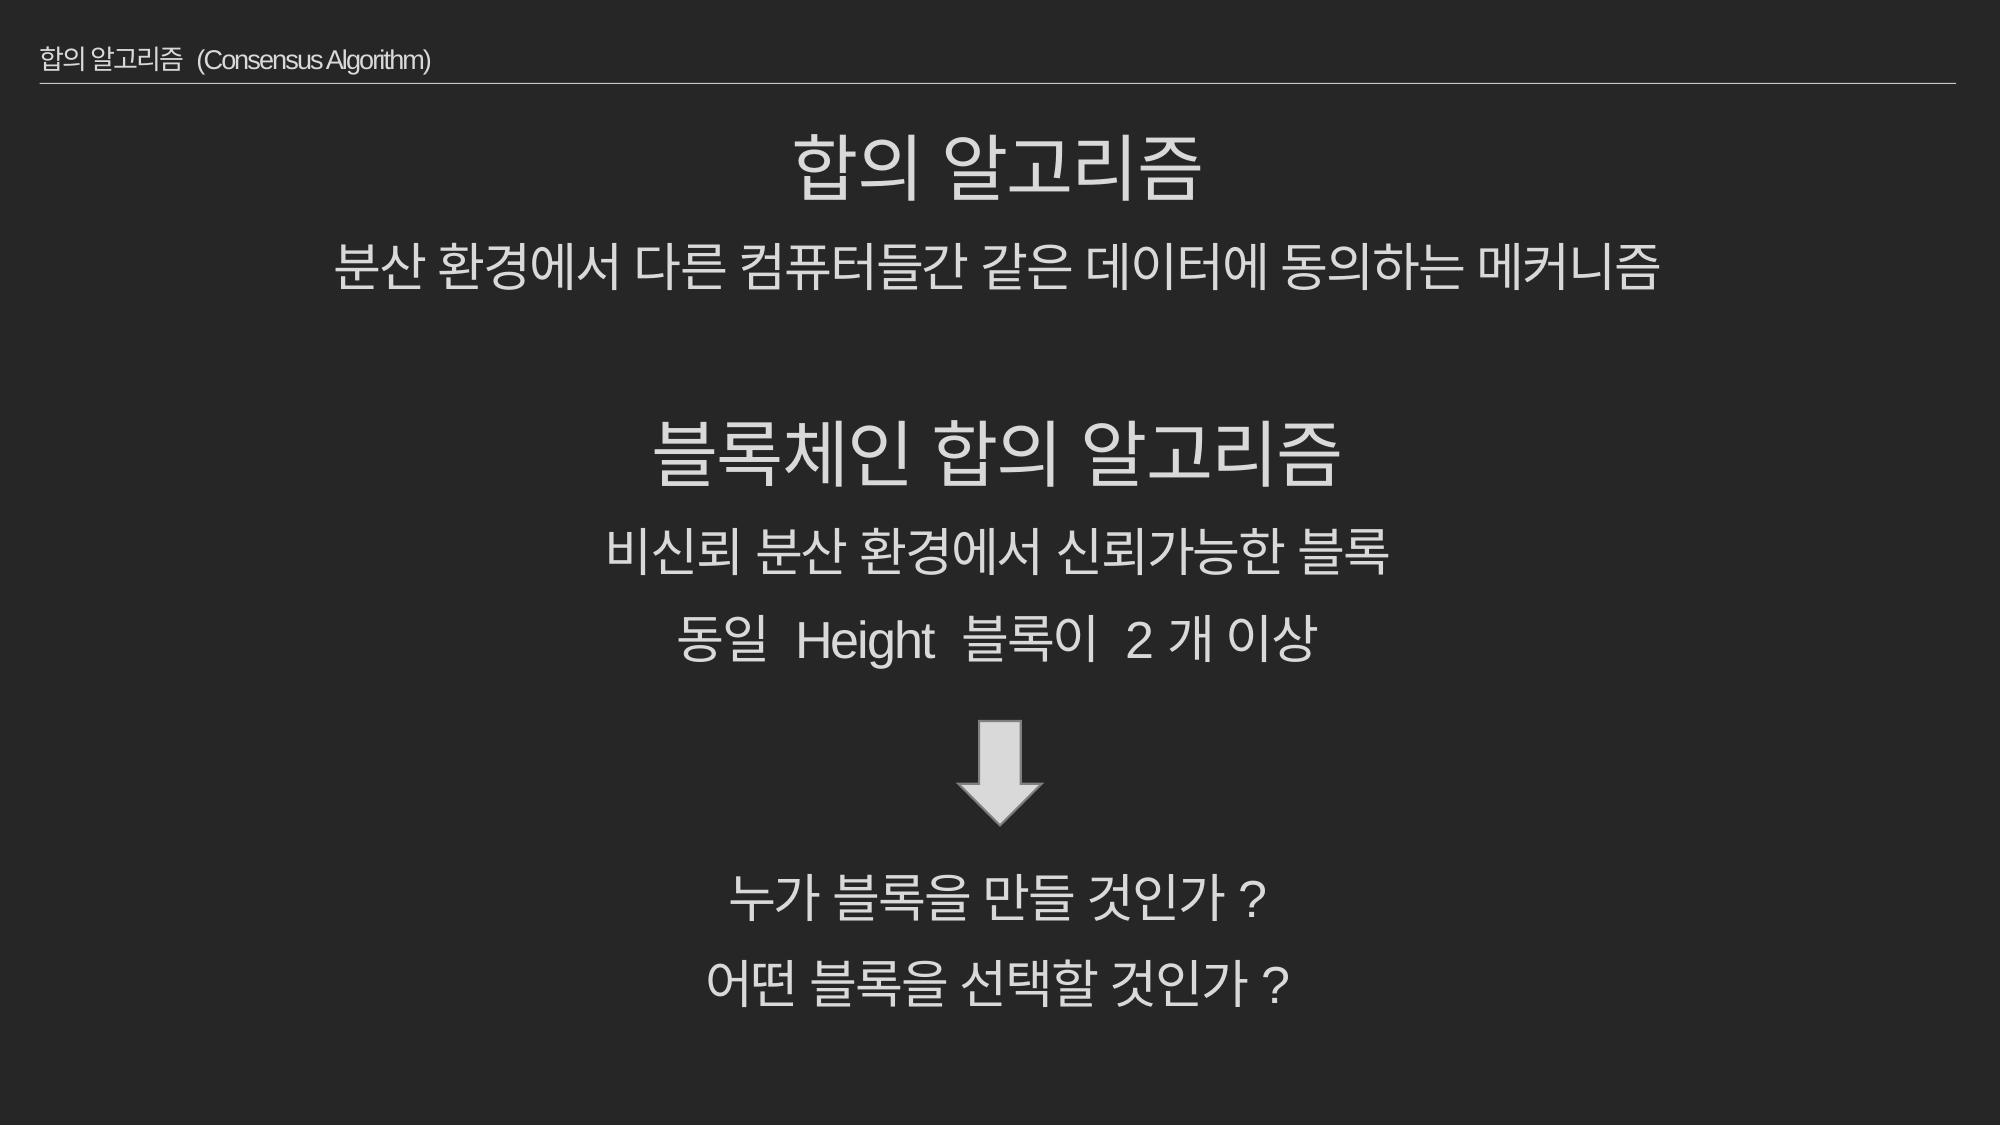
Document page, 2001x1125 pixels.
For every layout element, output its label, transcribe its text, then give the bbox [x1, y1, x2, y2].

list 합의 알고리즘 분산 환경에서 다른 컴퓨터들간 같은 데이터에 동의하는 메커니즘 블록체인 합의 알고리즘 비신뢰 분산 환경에서 신뢰가능한 블록 동일 Height 블록이 2개 이상 누가 블록을 만들 것인가? 어떤 블록을 선택할 것인가? [39, 110, 1957, 1100]
text_box [955, 719, 1045, 827]
title 합의 알고리즘 (Consensus Algorithm) [39, 31, 1961, 84]
